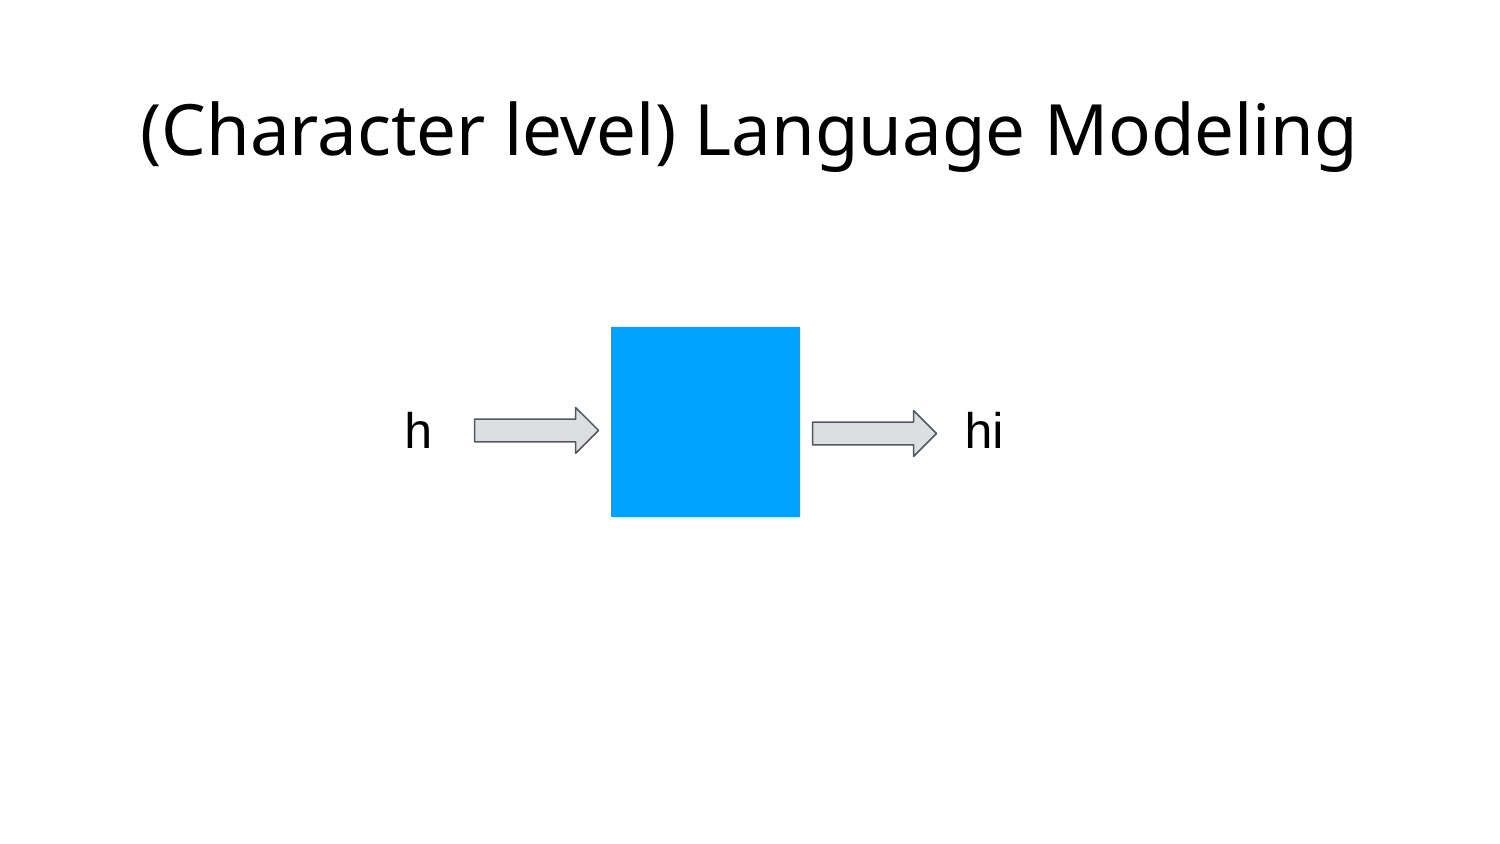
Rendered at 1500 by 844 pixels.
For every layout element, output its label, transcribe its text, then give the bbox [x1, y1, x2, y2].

text_box [474, 407, 599, 454]
text_box [812, 410, 937, 457]
title (Character level) Language Modeling [22, 21, 1478, 233]
text_box [611, 326, 801, 517]
text_box hi [949, 383, 1026, 484]
text_box h [389, 383, 465, 484]
